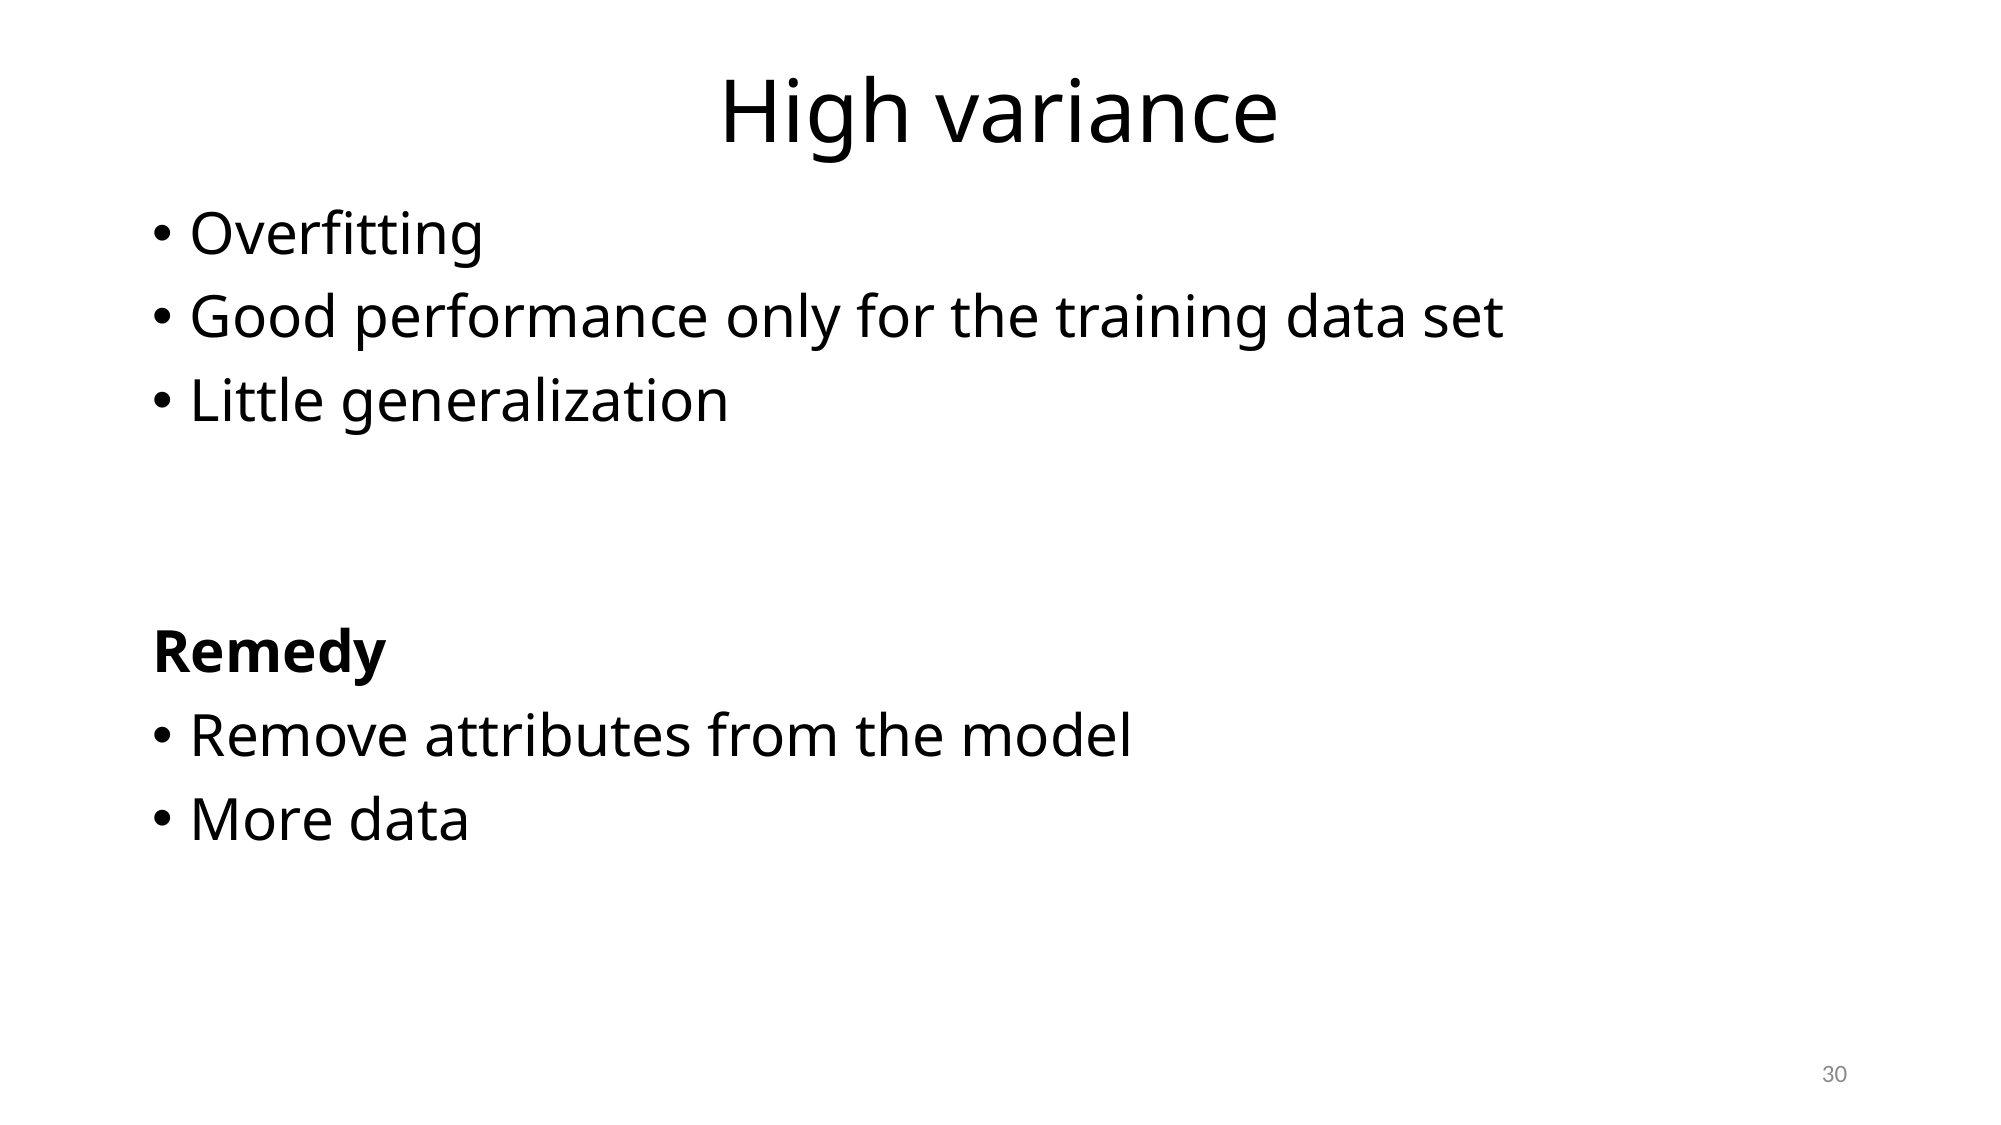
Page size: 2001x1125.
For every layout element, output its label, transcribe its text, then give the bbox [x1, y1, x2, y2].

slide_number 30 [1412, 1042, 1863, 1103]
title High variance [137, 59, 1863, 170]
list Overfitting Good performance only for the training data set Little generalization Remedy Remove attributes from the model More data [137, 196, 1863, 1014]
